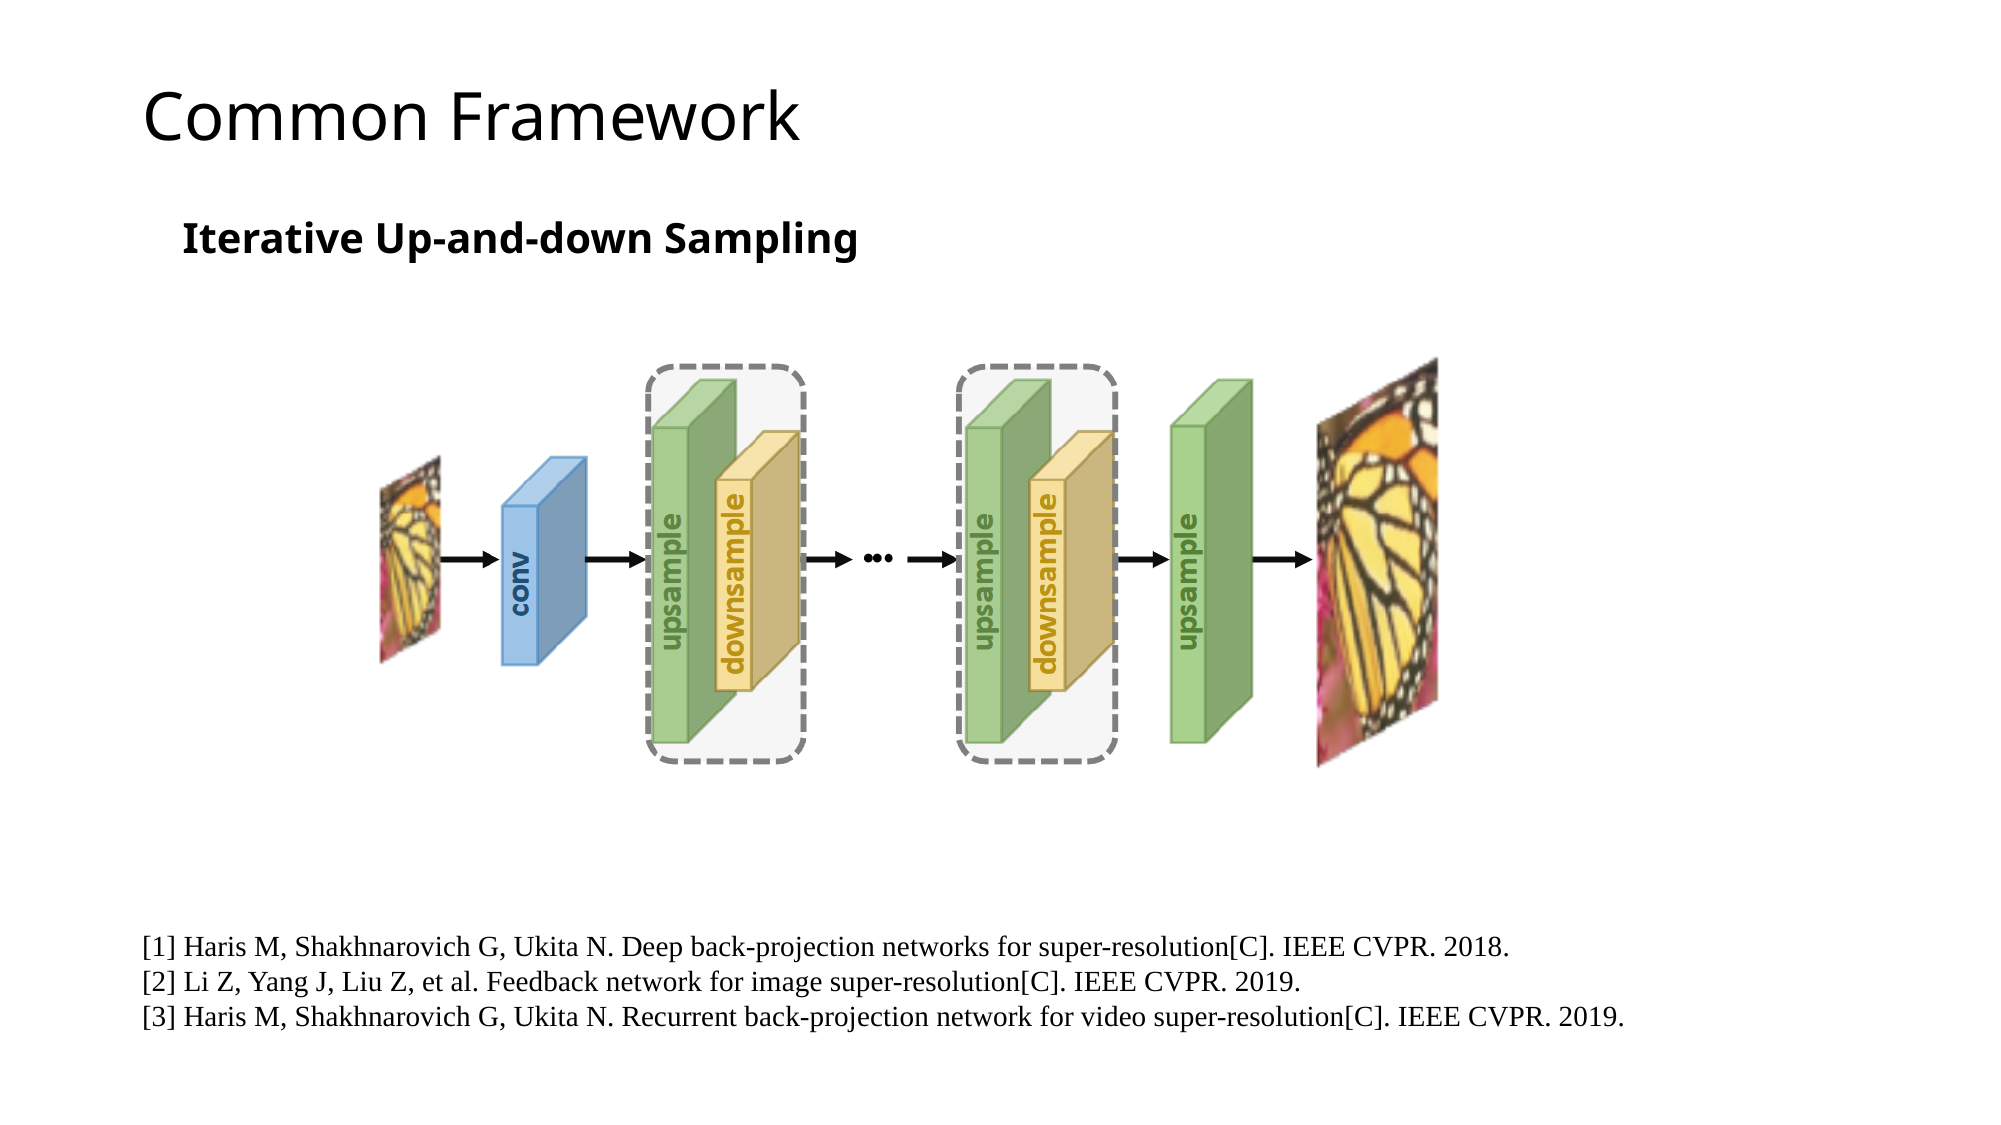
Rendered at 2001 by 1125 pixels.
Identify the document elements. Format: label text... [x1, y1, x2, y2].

text_box Iterative Up-and-down Sampling [168, 204, 875, 270]
picture [358, 349, 1452, 776]
text_box Common Framework [127, 66, 1801, 162]
text_box [1] Haris M, Shakhnarovich G, Ukita N. Deep back-projection networks for super-resolution[C]. IEEE CVPR. 2018. [2] Li Z, Yang J, Liu Z, et al. Feedback network for image super-resolution[C]. IEEE CVPR. 2019. [3] Haris M, Shakhnarovich G, Ukita N. Recurrent back-projection network for video super-resolution[C]. IEEE CVPR. 2019. [127, 920, 1919, 1075]
